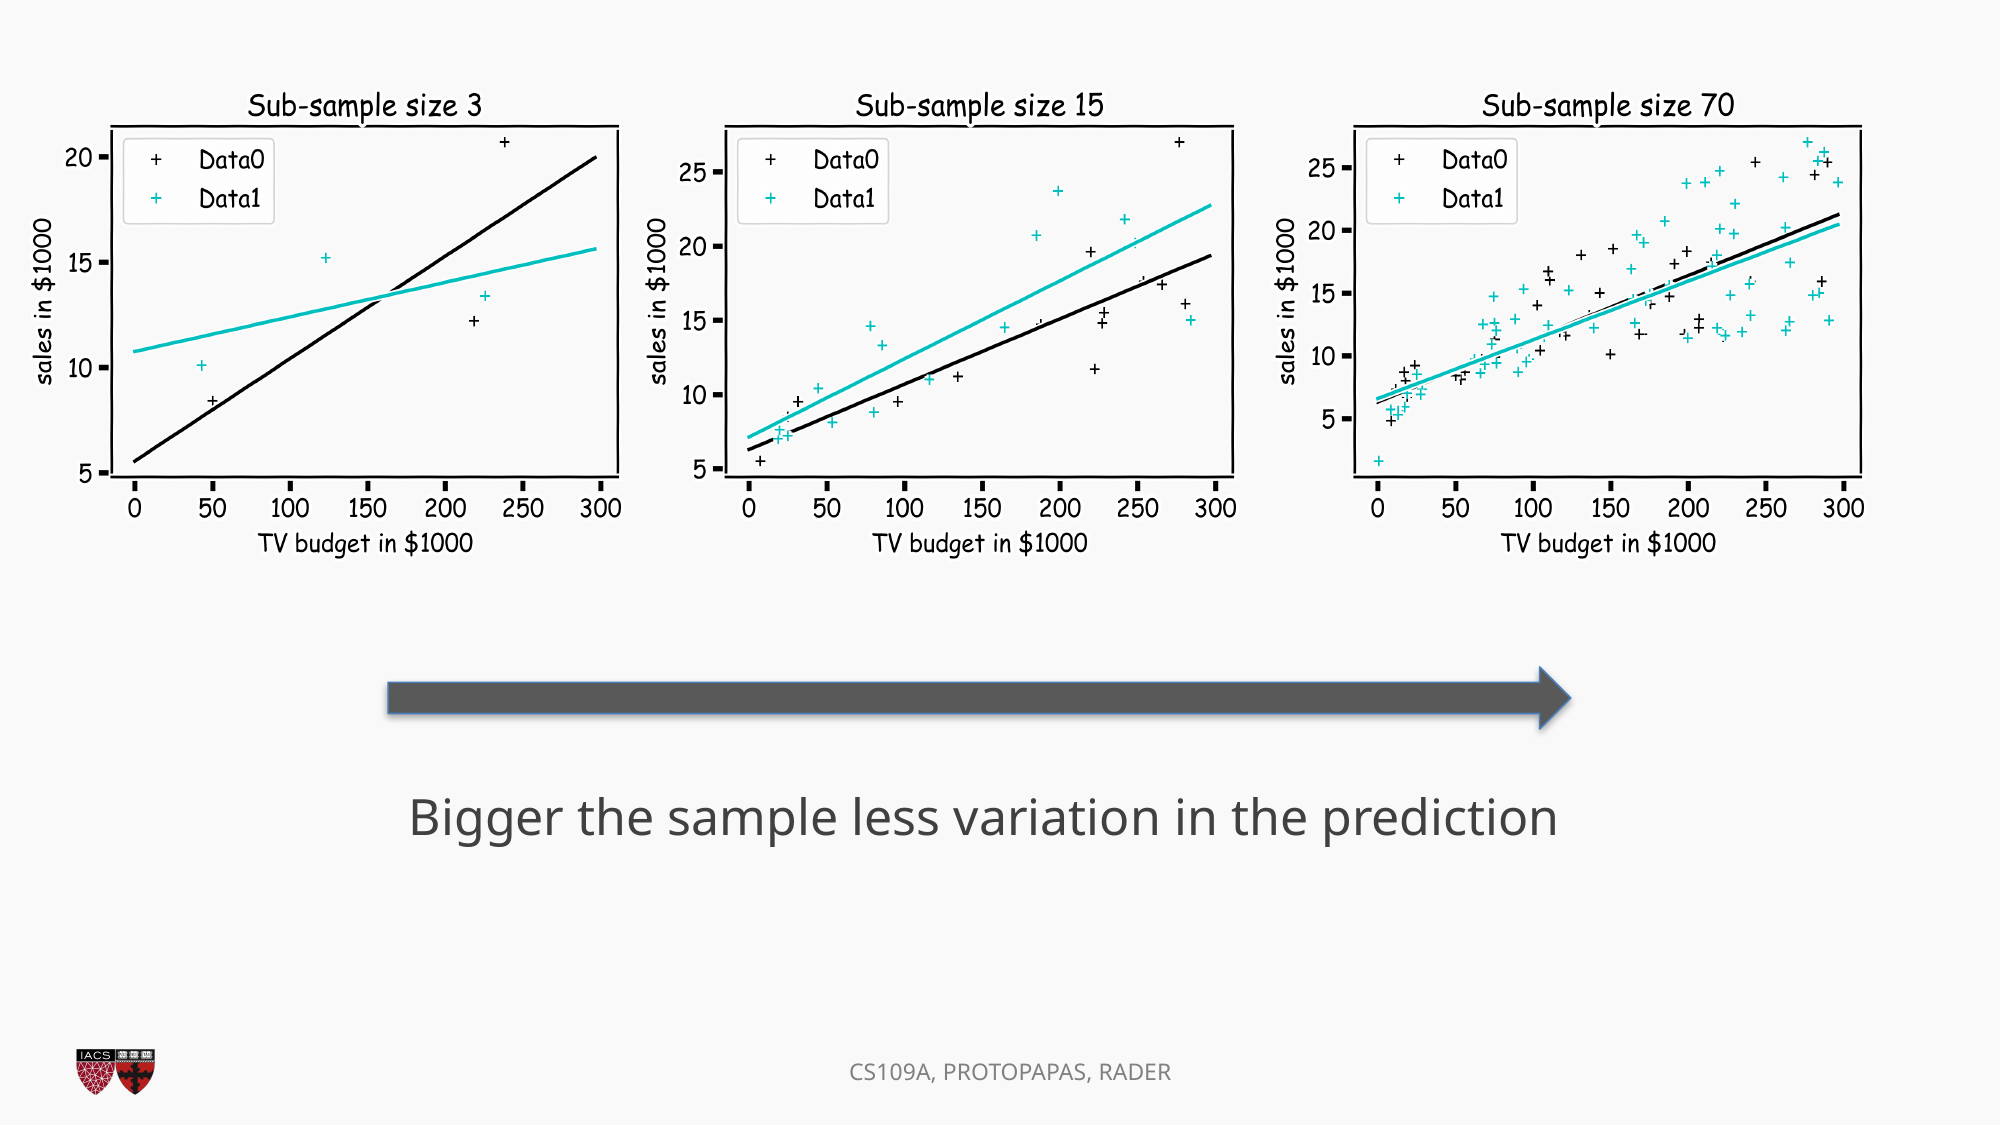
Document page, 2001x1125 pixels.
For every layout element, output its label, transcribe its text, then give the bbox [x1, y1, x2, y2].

text_box [387, 666, 1572, 730]
text_box Bigger the sample less variation in the prediction [393, 778, 1576, 854]
picture [75, 1049, 155, 1095]
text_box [0, 64, 1934, 580]
